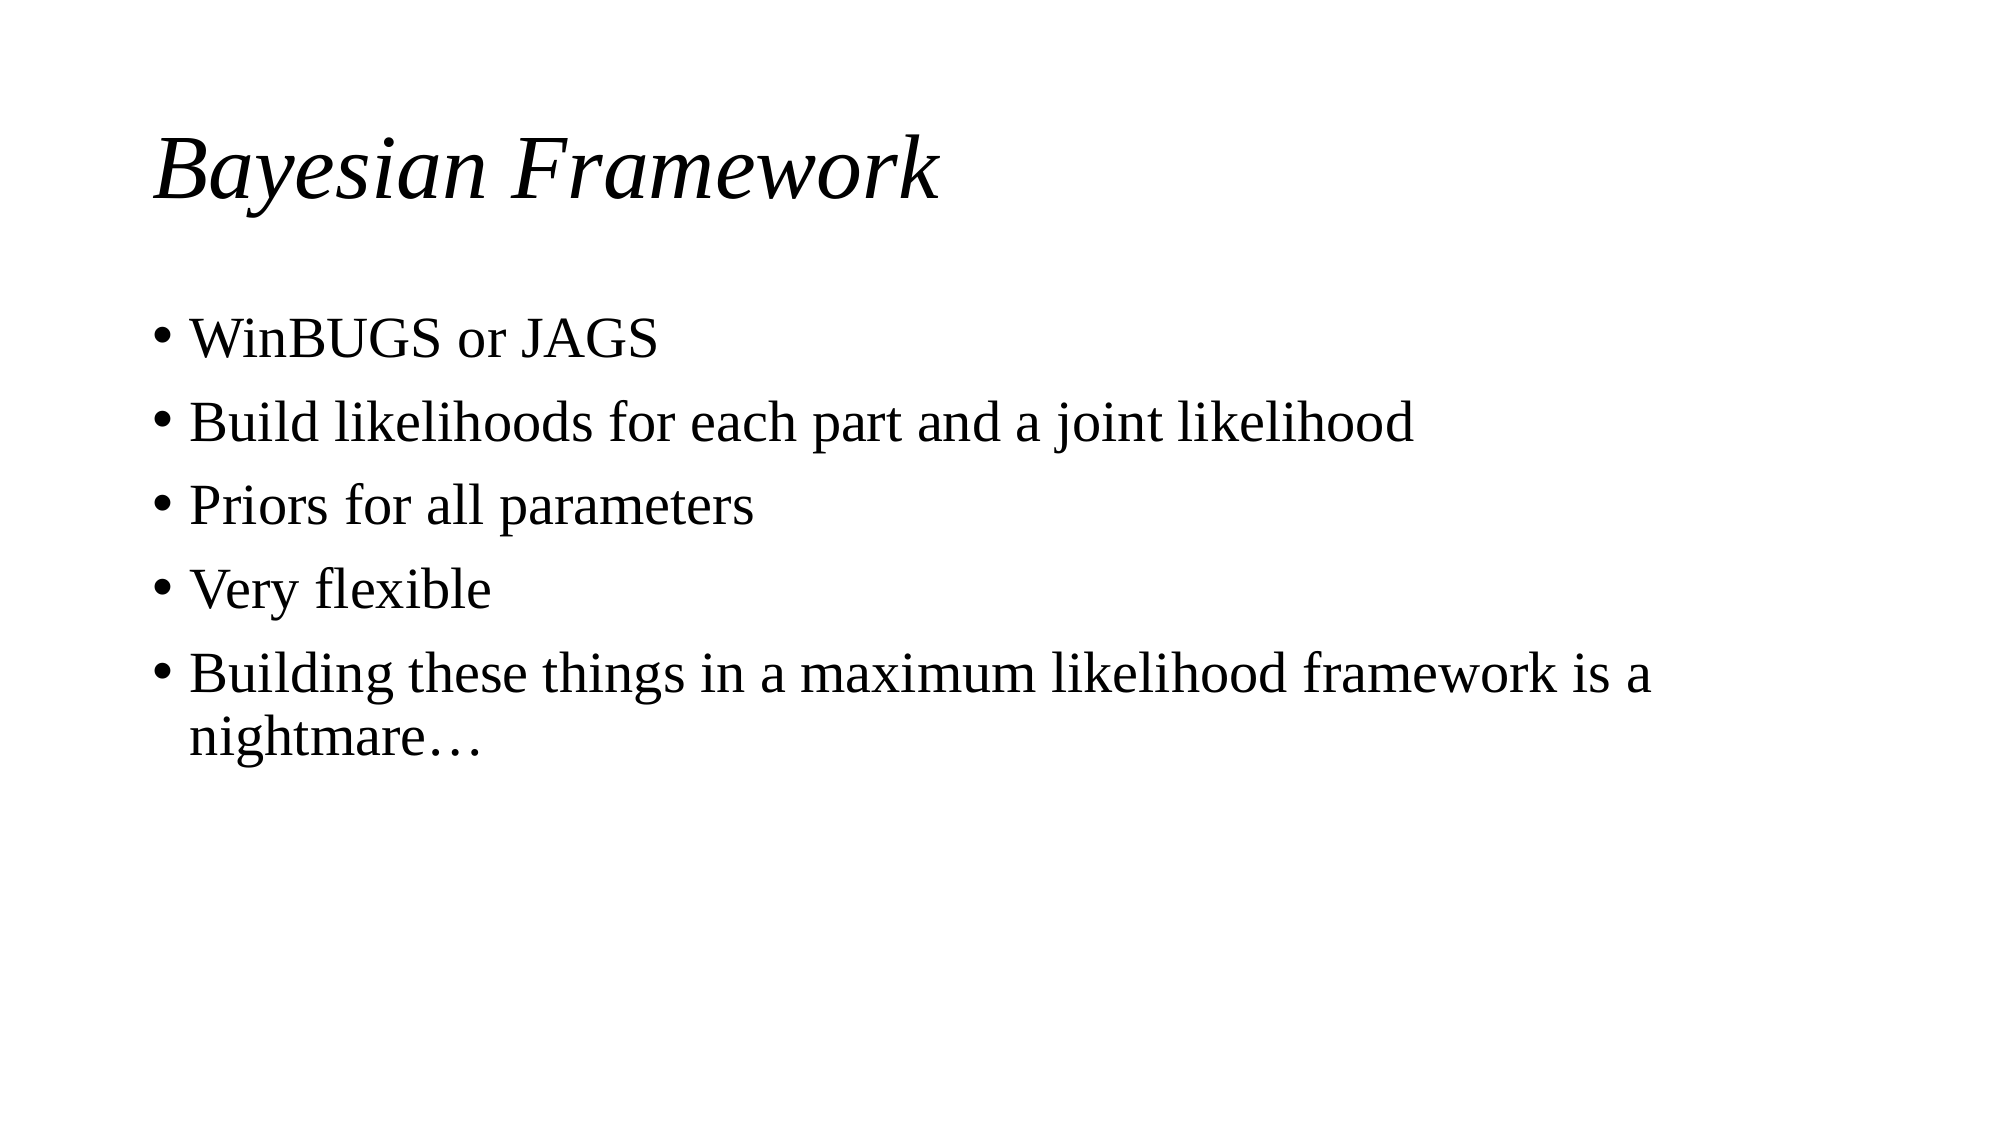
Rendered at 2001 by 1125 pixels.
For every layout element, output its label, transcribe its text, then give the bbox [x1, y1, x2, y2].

title Bayesian Framework [137, 59, 1863, 278]
list WinBUGS or JAGS Build likelihoods for each part and a joint likelihood Priors for all parameters Very flexible Building these things in a maximum likelihood framework is a nightmare… [137, 299, 1863, 1014]
